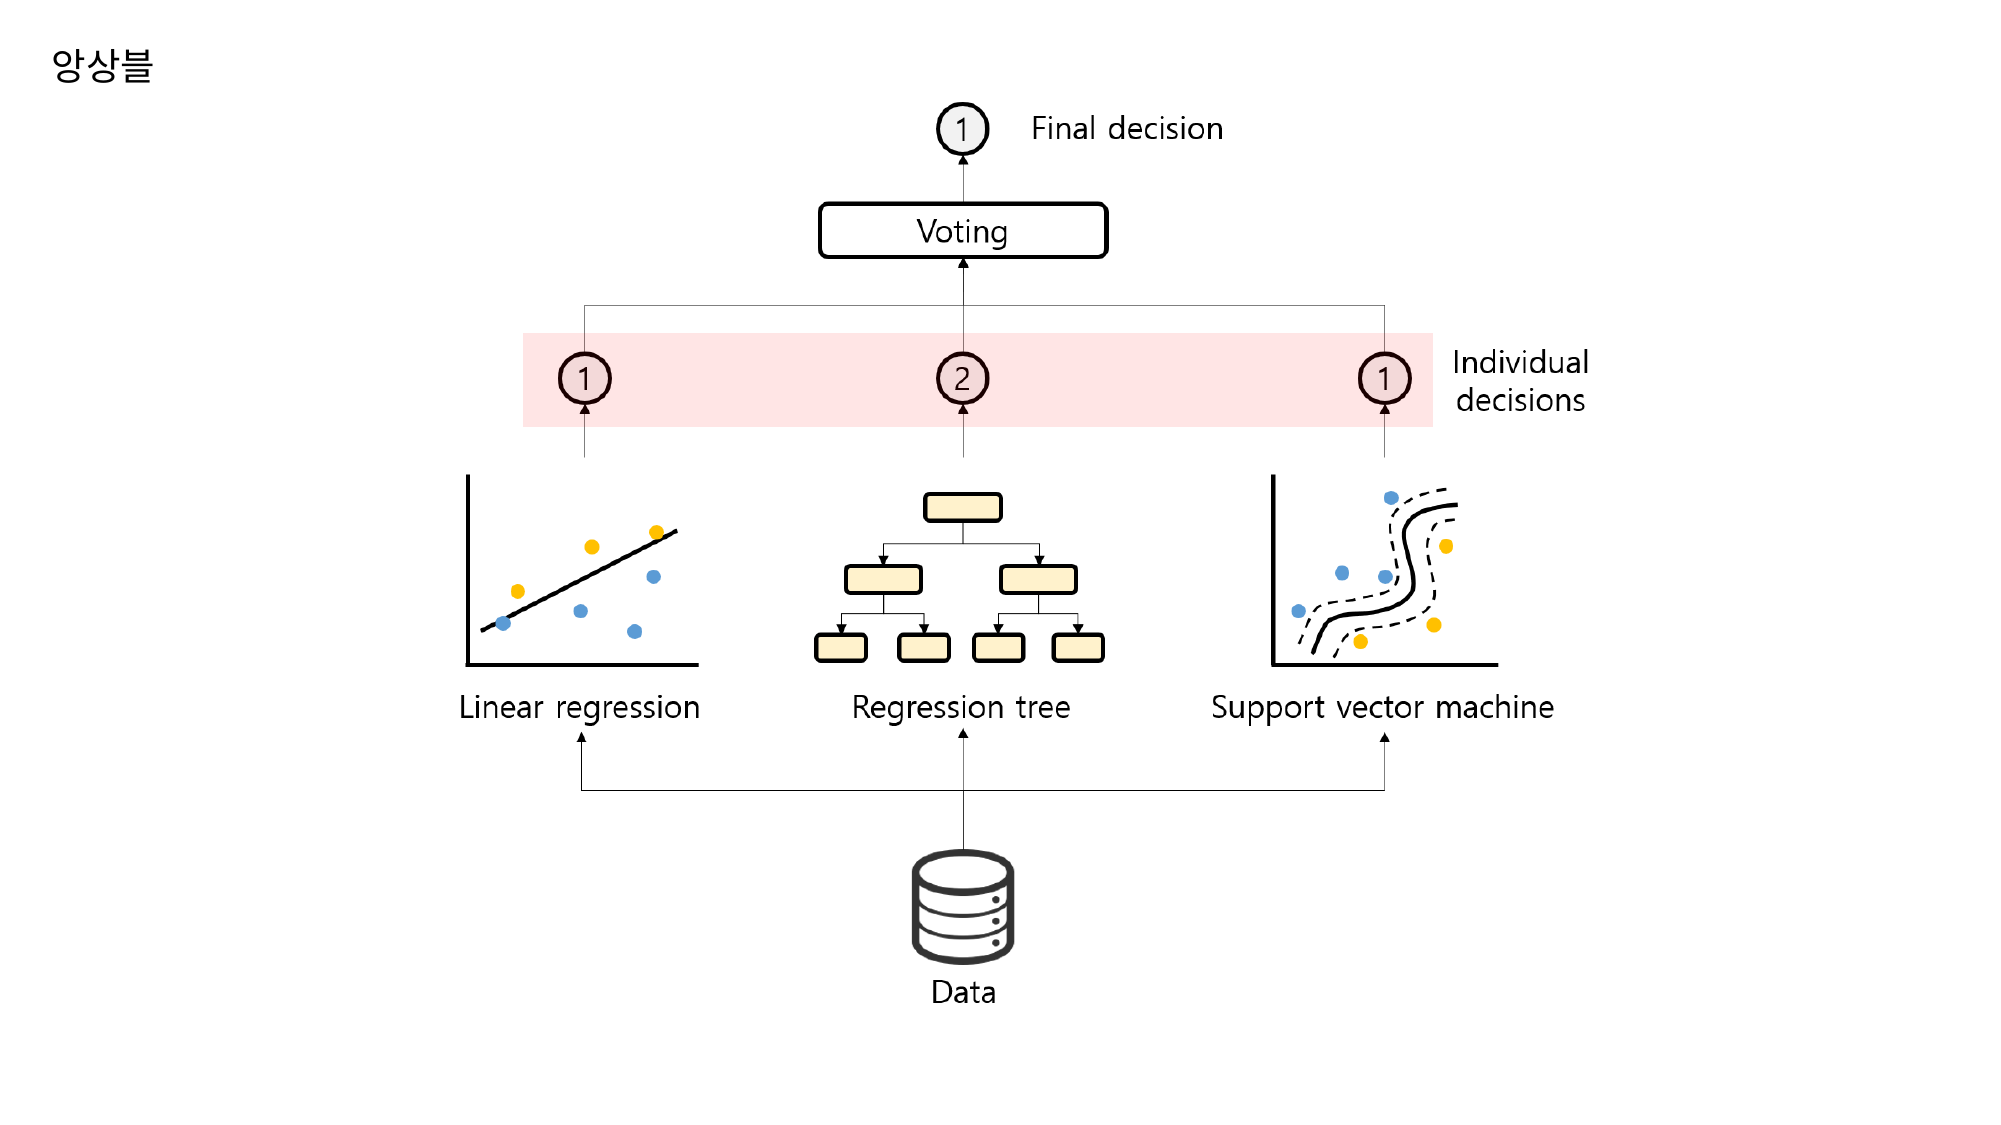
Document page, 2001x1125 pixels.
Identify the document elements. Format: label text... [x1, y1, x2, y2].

picture [392, 97, 1608, 1028]
text_box 앙상블 [37, 36, 1038, 96]
